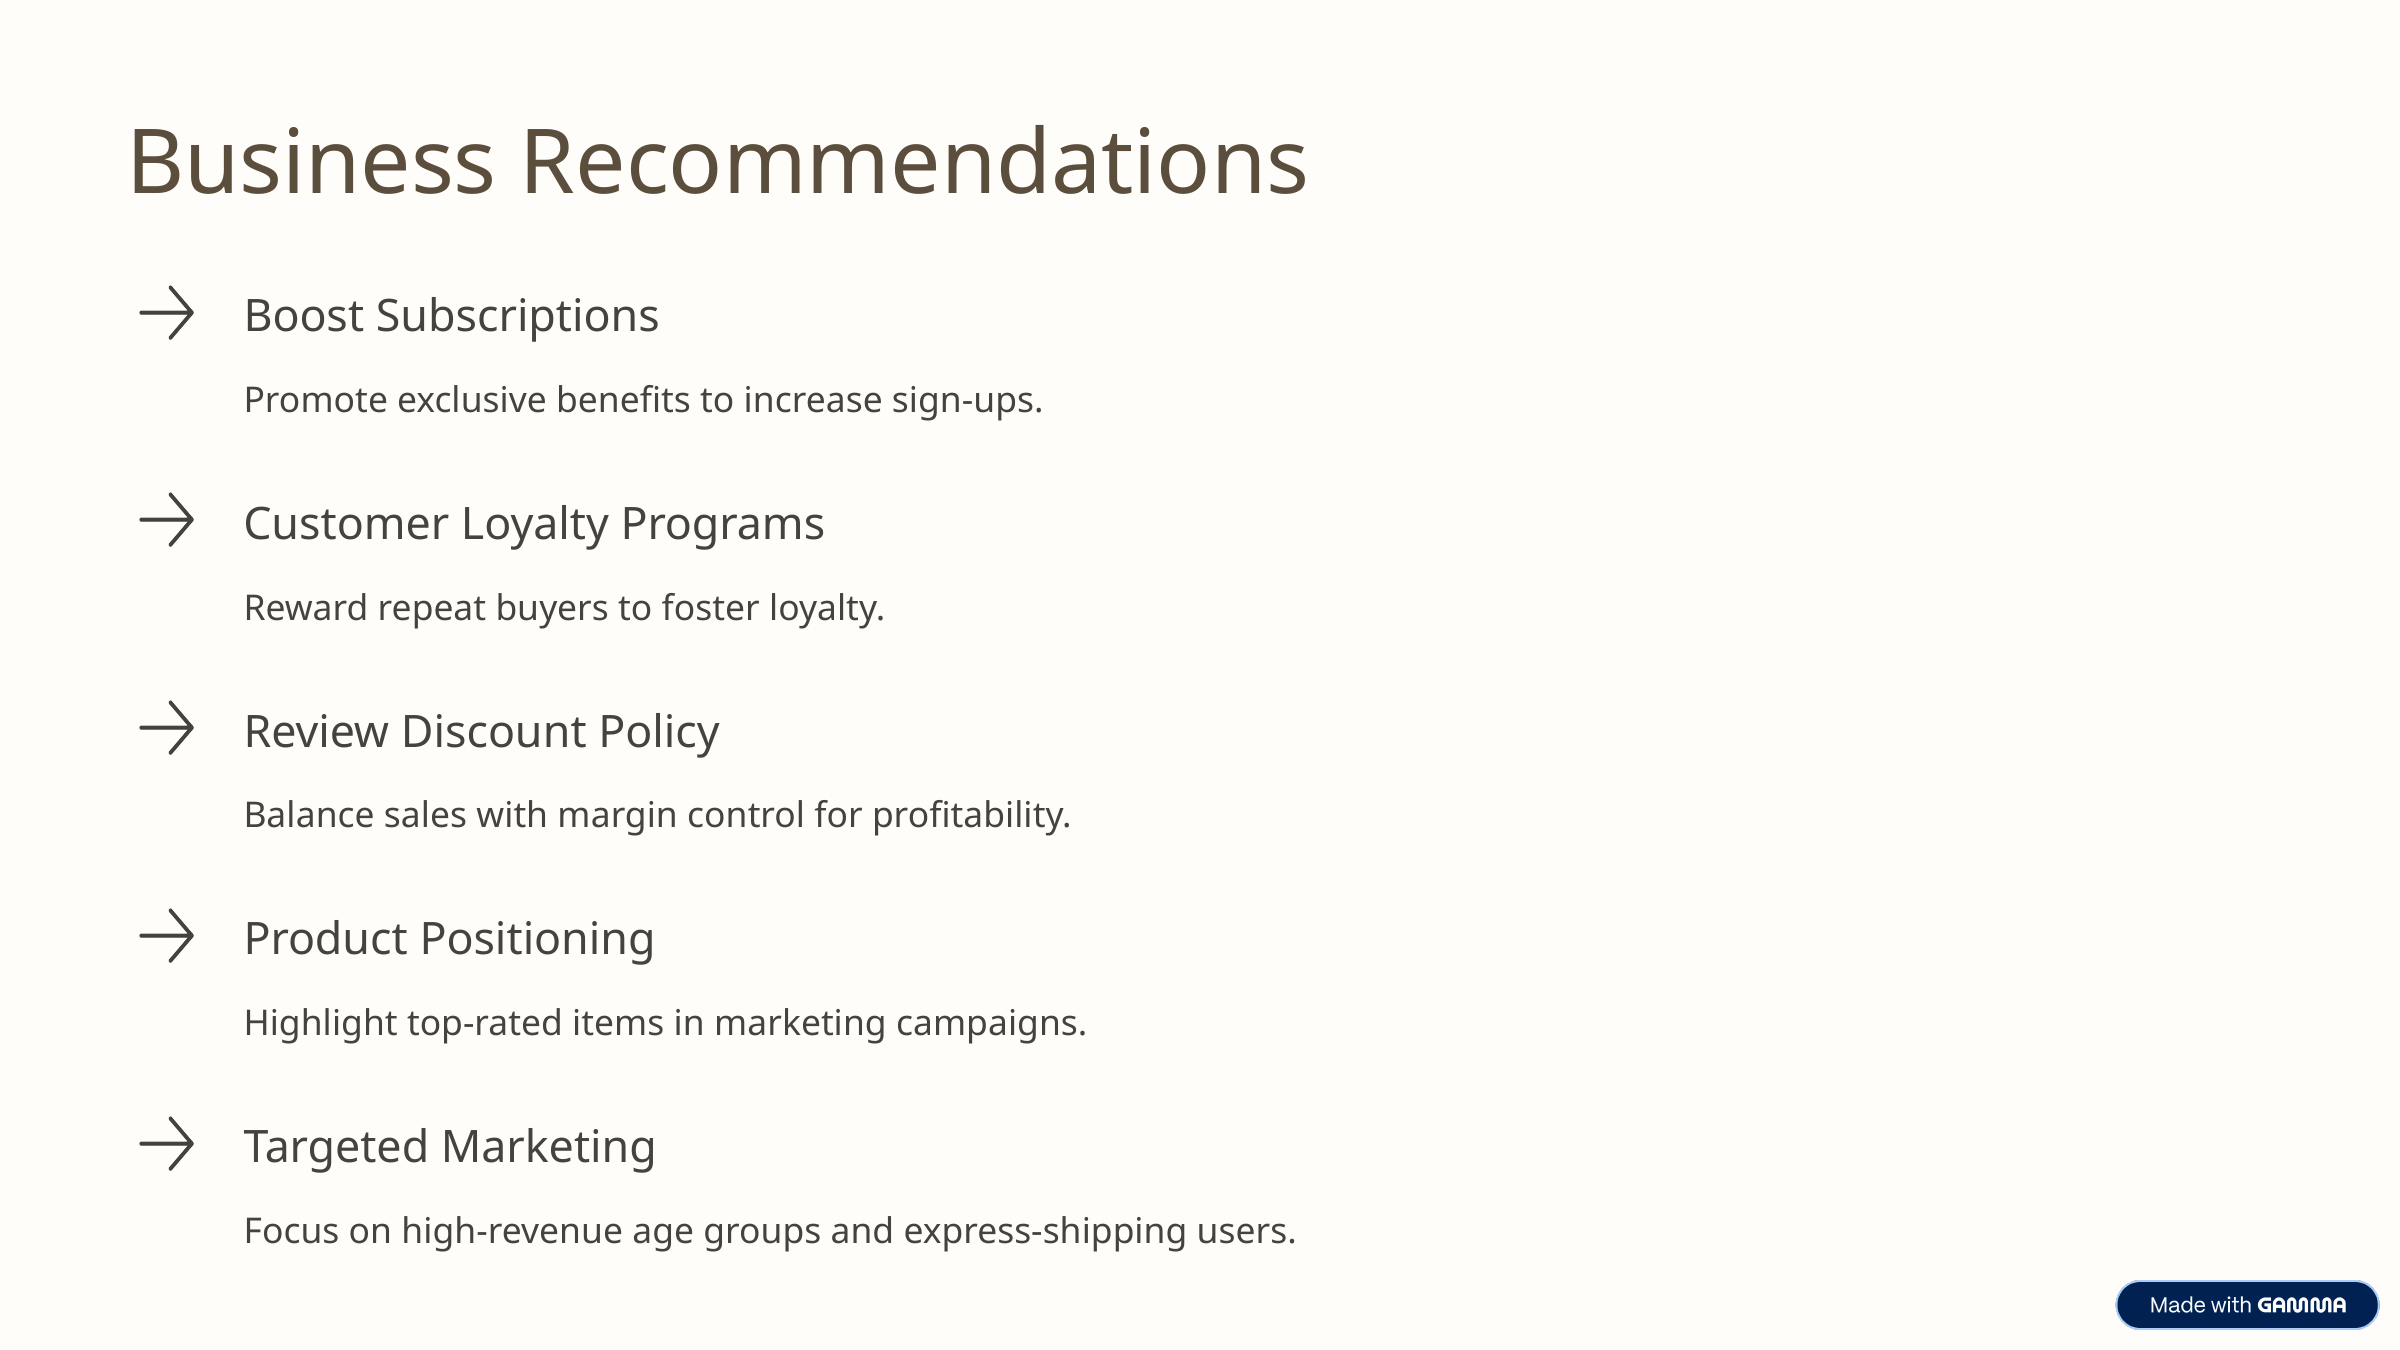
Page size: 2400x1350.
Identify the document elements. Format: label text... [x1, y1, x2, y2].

text_box Boost Subscriptions [243, 284, 702, 341]
picture [139, 492, 194, 548]
text_box Promote exclusive benefits to increase sign-ups. [243, 362, 2274, 420]
text_box Review Discount Policy [243, 699, 785, 756]
text_box Reward repeat buyers to foster loyalty. [243, 569, 2274, 628]
text_box Balance sales with margin control for profitability. [243, 777, 2274, 836]
text_box Customer Loyalty Programs [243, 491, 895, 549]
text_box Highlight top-rated items in marketing campaigns. [243, 985, 2274, 1044]
text_box Business Recommendations [126, 99, 1423, 212]
picture [139, 908, 194, 963]
text_box Focus on high-revenue age groups and express-shipping users. [243, 1193, 2274, 1251]
picture [139, 700, 194, 755]
picture [139, 1116, 194, 1171]
text_box Targeted Marketing [243, 1115, 699, 1172]
picture [139, 285, 194, 340]
text_box Product Positioning [243, 907, 701, 964]
picture [2106, 1271, 2389, 1339]
